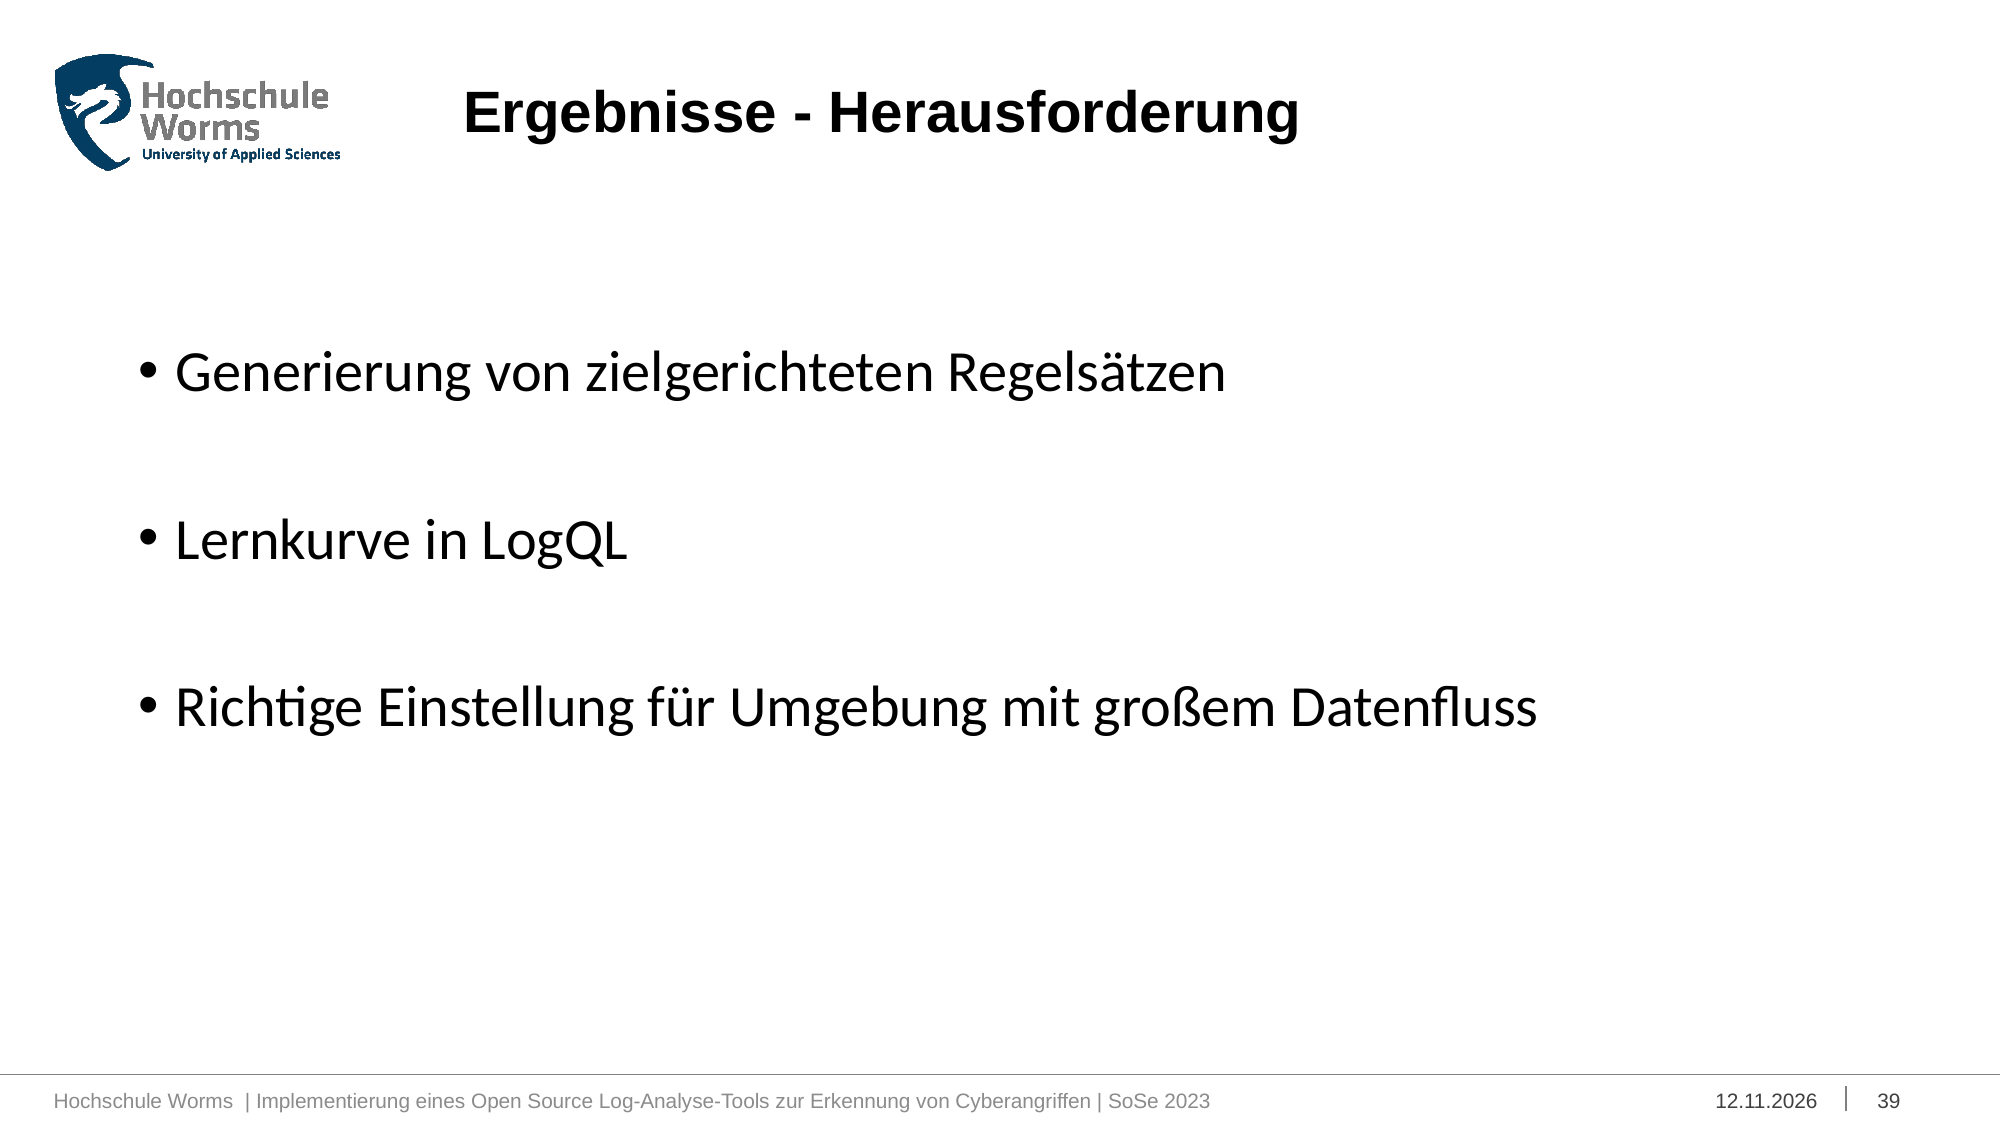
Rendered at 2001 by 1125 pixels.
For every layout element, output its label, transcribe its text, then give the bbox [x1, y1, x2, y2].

slide_number 39 [1862, 1074, 1943, 1125]
picture [55, 54, 340, 171]
title Ergebnisse - Herausforderung [448, 55, 1863, 172]
list Generierung von zielgerichteten Regelsätzen Lernkurve in LogQL Richtige Einstellung für Umgebung mit großem Datenfluss [123, 333, 1877, 791]
footer Hochschule Worms | Implementierung eines Open Source Log-Analyse-Tools zur Erkennung von Cyberangriffen | SoSe 2023 [38, 1074, 1266, 1125]
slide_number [1693, 1074, 1833, 1125]
